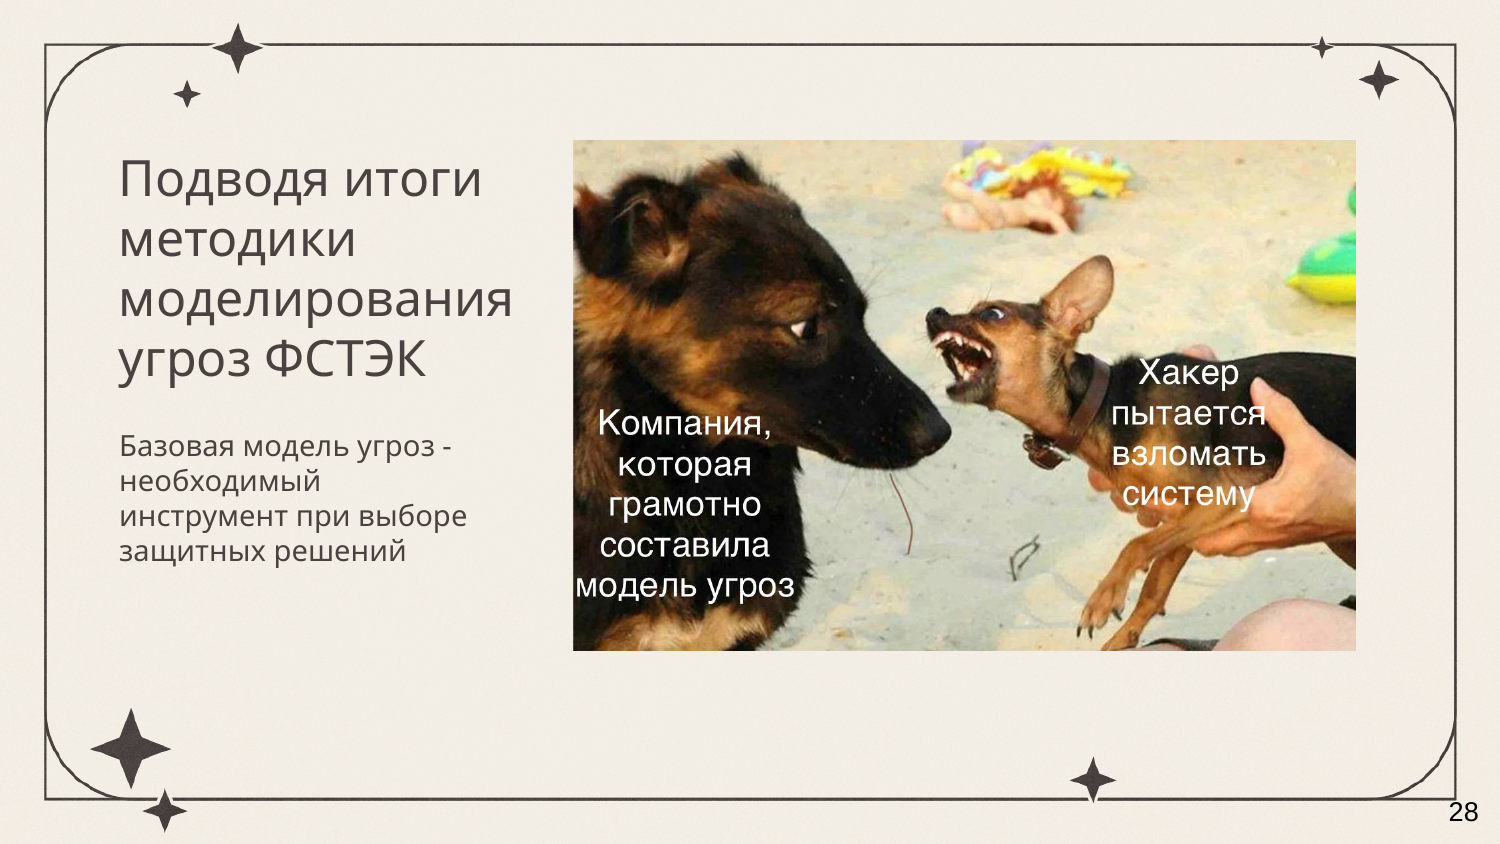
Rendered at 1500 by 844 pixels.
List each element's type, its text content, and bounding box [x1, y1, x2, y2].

text_box Подводя итоги методики моделирования угроз ФСТЭК [107, 140, 552, 392]
picture [0, 0, 1500, 844]
text_box Базовая модель угроз - необходимый инструмент при выборе защитных решений [107, 421, 492, 573]
slide_number 28 [1403, 779, 1494, 844]
